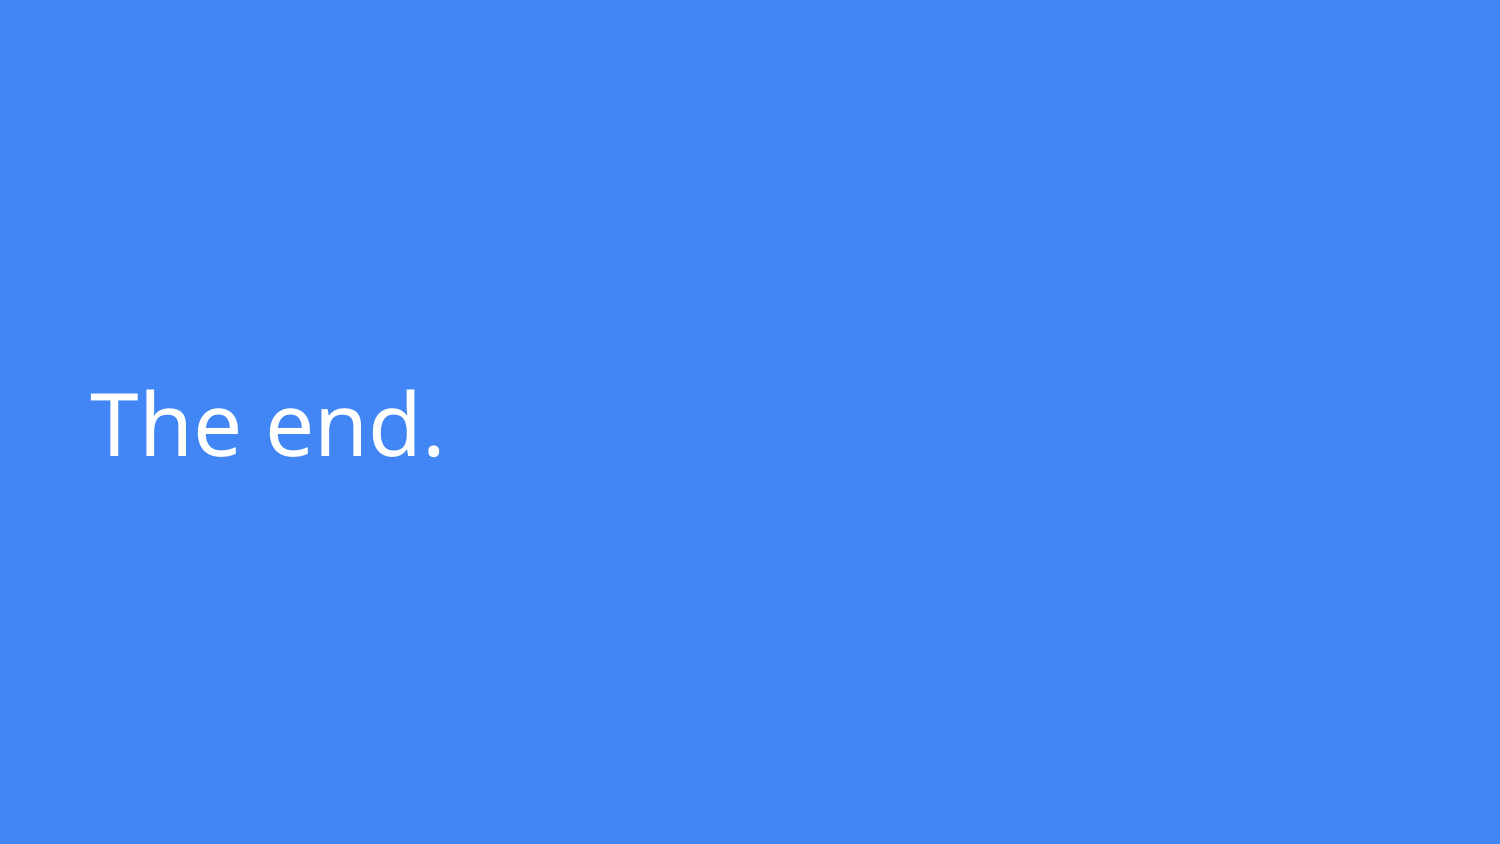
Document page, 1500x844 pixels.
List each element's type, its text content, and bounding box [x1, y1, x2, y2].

title The end. [75, 338, 1425, 505]
